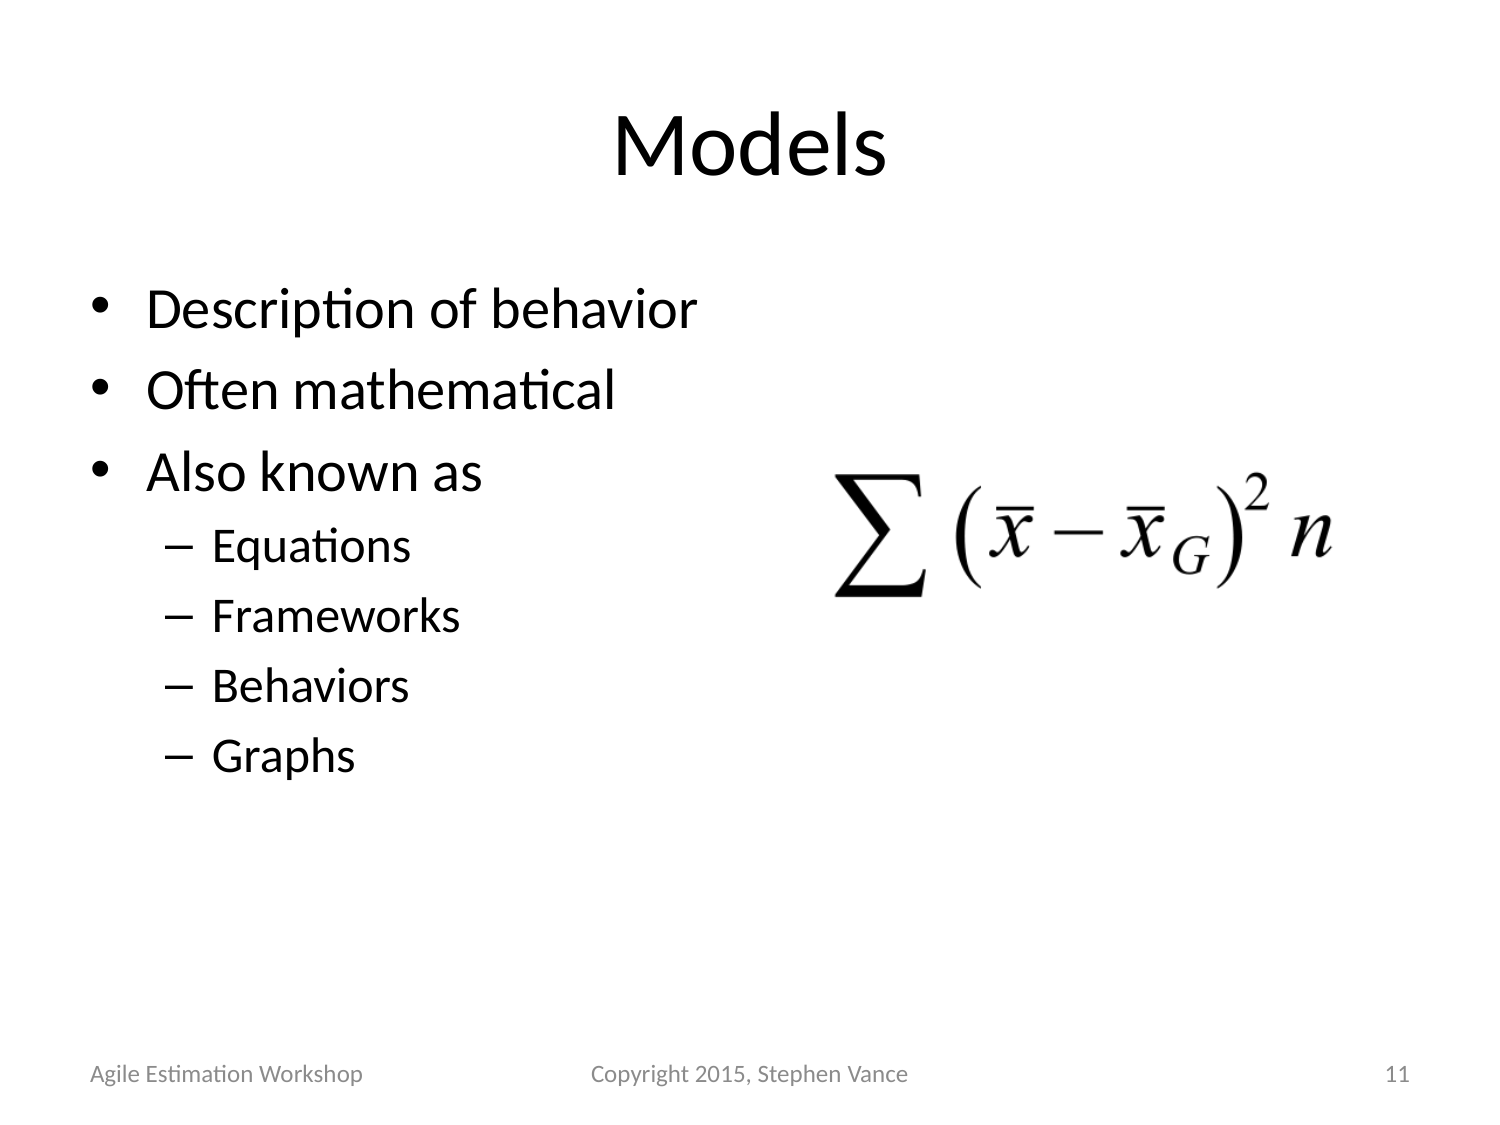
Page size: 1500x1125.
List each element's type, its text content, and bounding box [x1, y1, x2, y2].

slide_number Agile Estimation Workshop [75, 1042, 425, 1103]
slide_number 11 [1074, 1042, 1425, 1103]
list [762, 262, 1426, 1006]
title Models [75, 45, 1425, 233]
footer Copyright 2015, Stephen Vance [512, 1042, 988, 1103]
list Description of behavior Often mathematical Also known as Equations Frameworks Behaviors Graphs [75, 262, 738, 1005]
